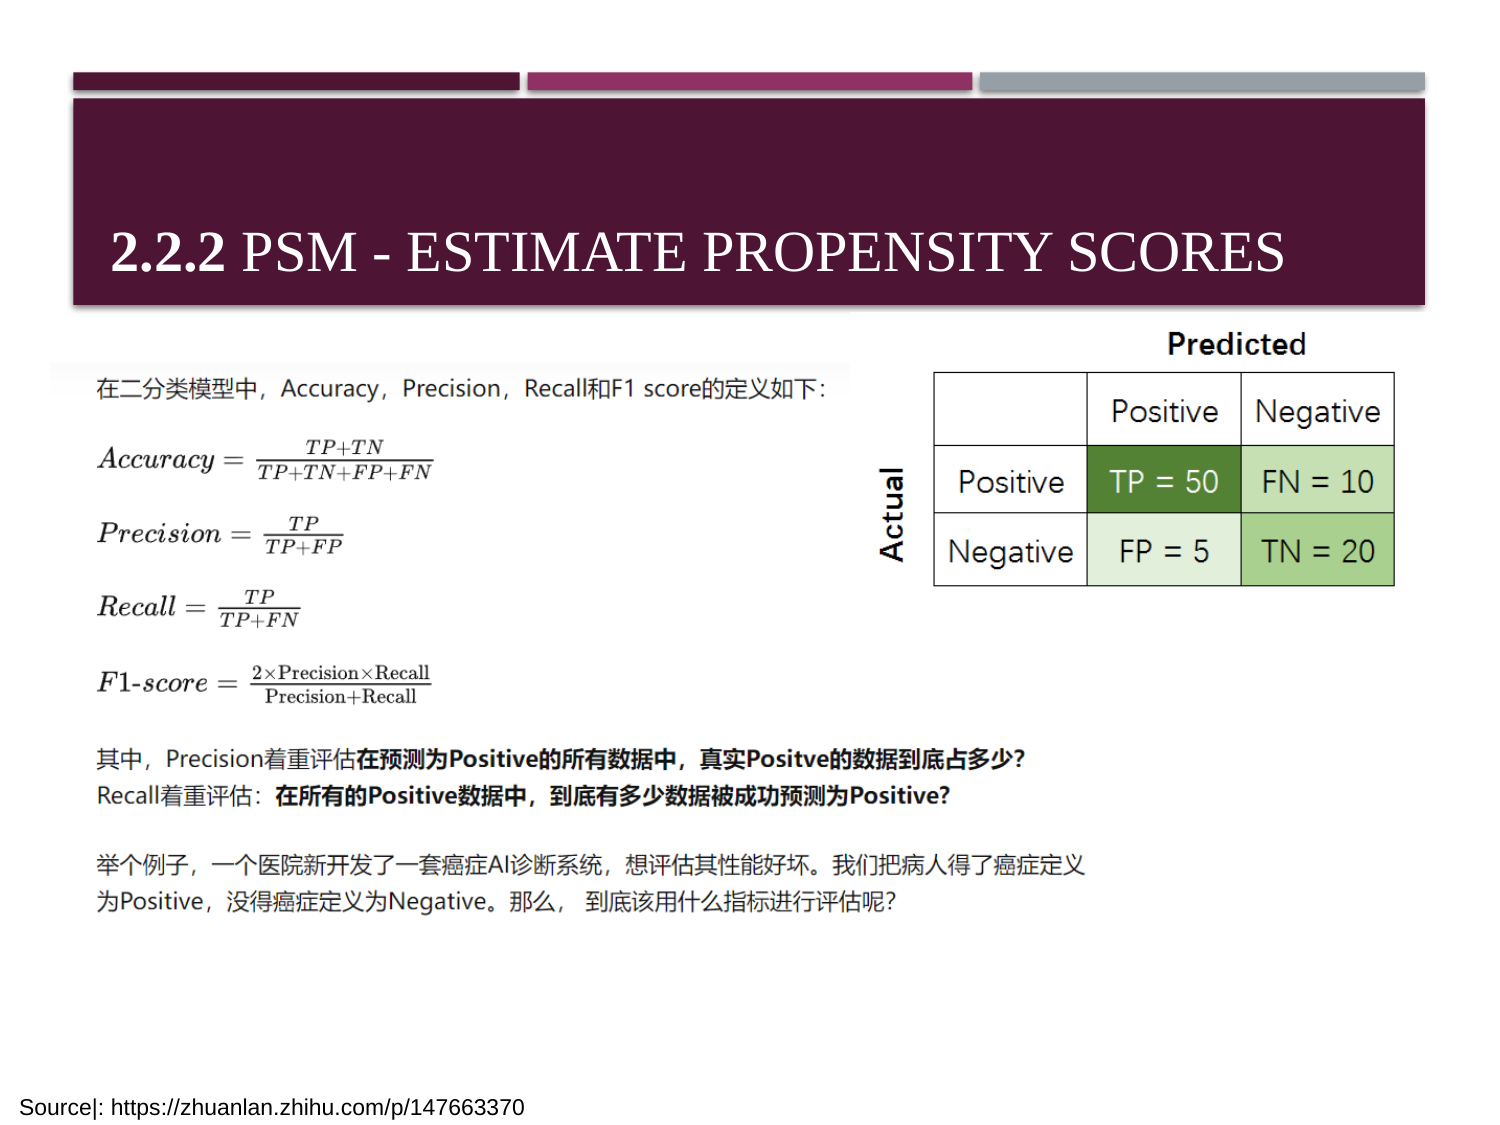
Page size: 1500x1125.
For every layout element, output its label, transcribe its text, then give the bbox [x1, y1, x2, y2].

title 2.2.2 PSM - Estimate propensity scores [95, 112, 1406, 291]
picture [49, 311, 1426, 938]
text_box Source|: https://zhuanlan.zhihu.com/p/147663370 [4, 1084, 930, 1125]
